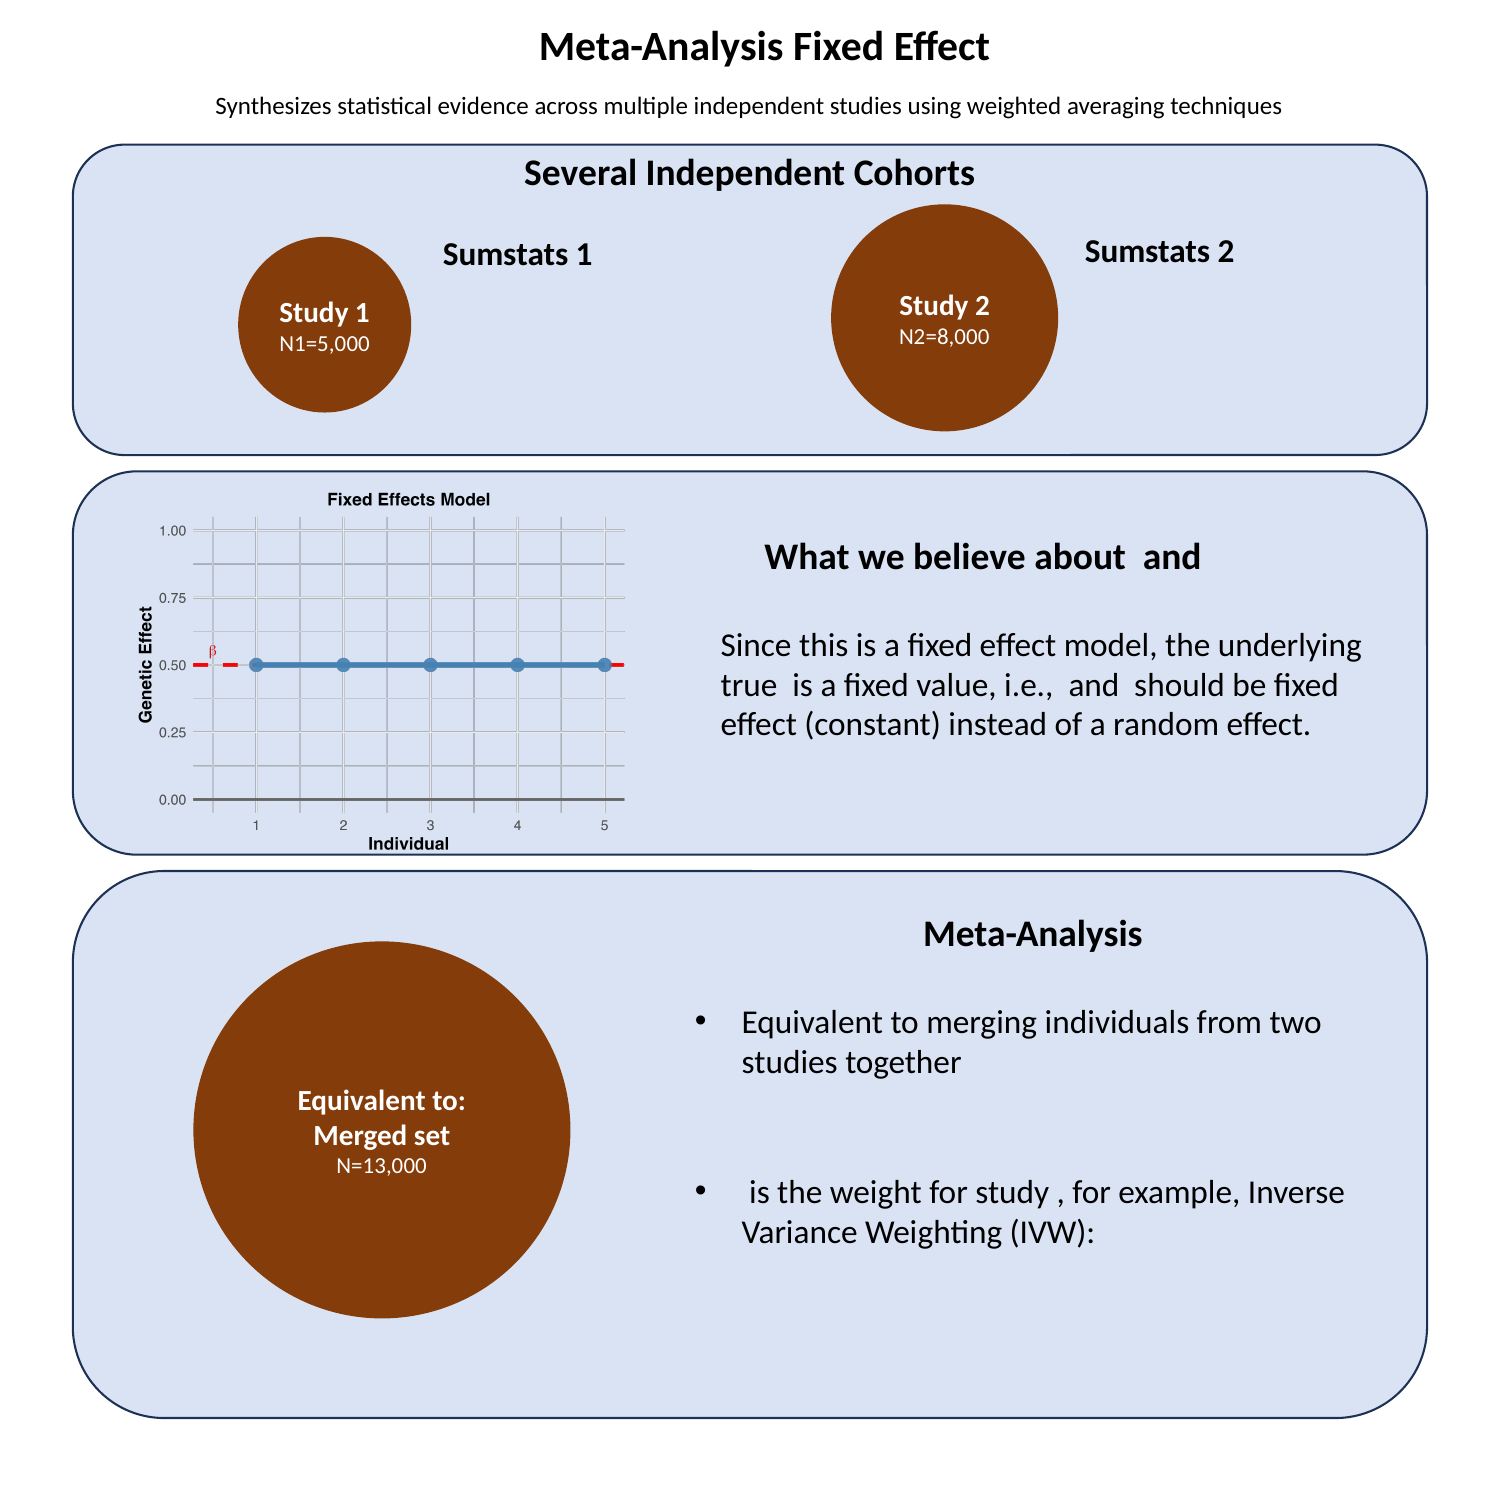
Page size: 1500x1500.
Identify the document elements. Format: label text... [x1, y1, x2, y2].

text_box [71, 143, 1429, 457]
picture [131, 485, 632, 861]
text_box [71, 470, 1429, 856]
text_box Meta-Analysis [908, 901, 1159, 962]
text_box [71, 869, 1429, 1420]
text_box Study 1 N1=5,000 [238, 236, 412, 413]
text_box Several Independent Cohorts [382, 140, 1118, 200]
text_box Study 2 N2=8,000 [831, 204, 1059, 432]
text_box Synthesizes statistical evidence across multiple independent studies using weighted averaging techniques [94, 81, 1406, 127]
text_box Equivalent to: Merged set N=13,000 [193, 941, 571, 1319]
text_box Meta-Analysis Fixed Effect [397, 11, 1132, 77]
